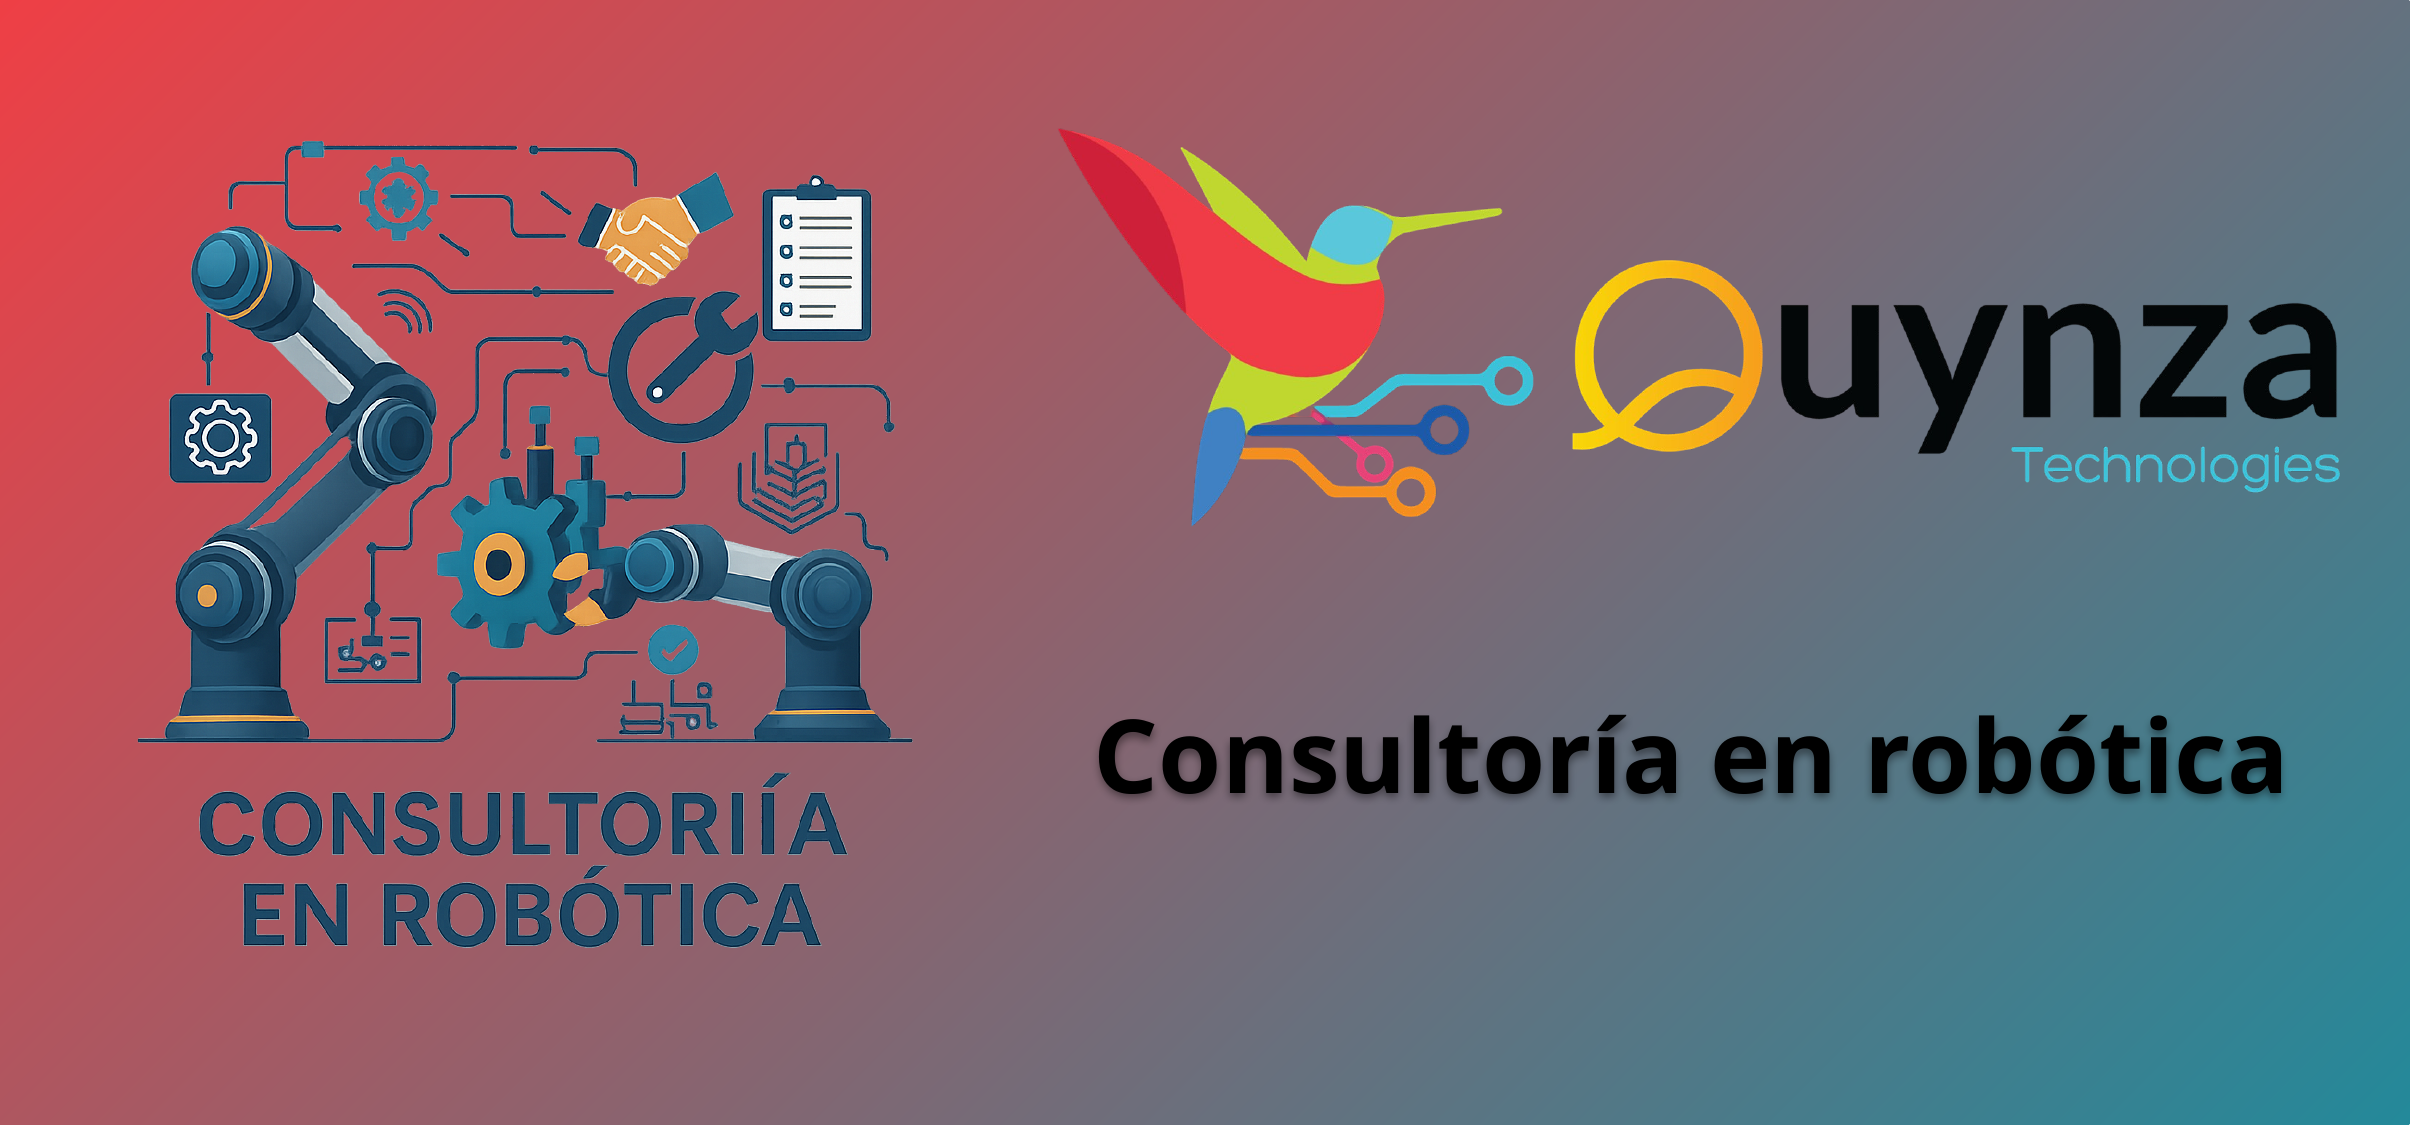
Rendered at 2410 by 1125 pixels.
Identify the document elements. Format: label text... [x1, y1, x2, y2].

text_box Consultoría en robótica [1045, 683, 2338, 822]
picture [1037, 120, 2346, 530]
picture [50, 82, 1000, 1031]
